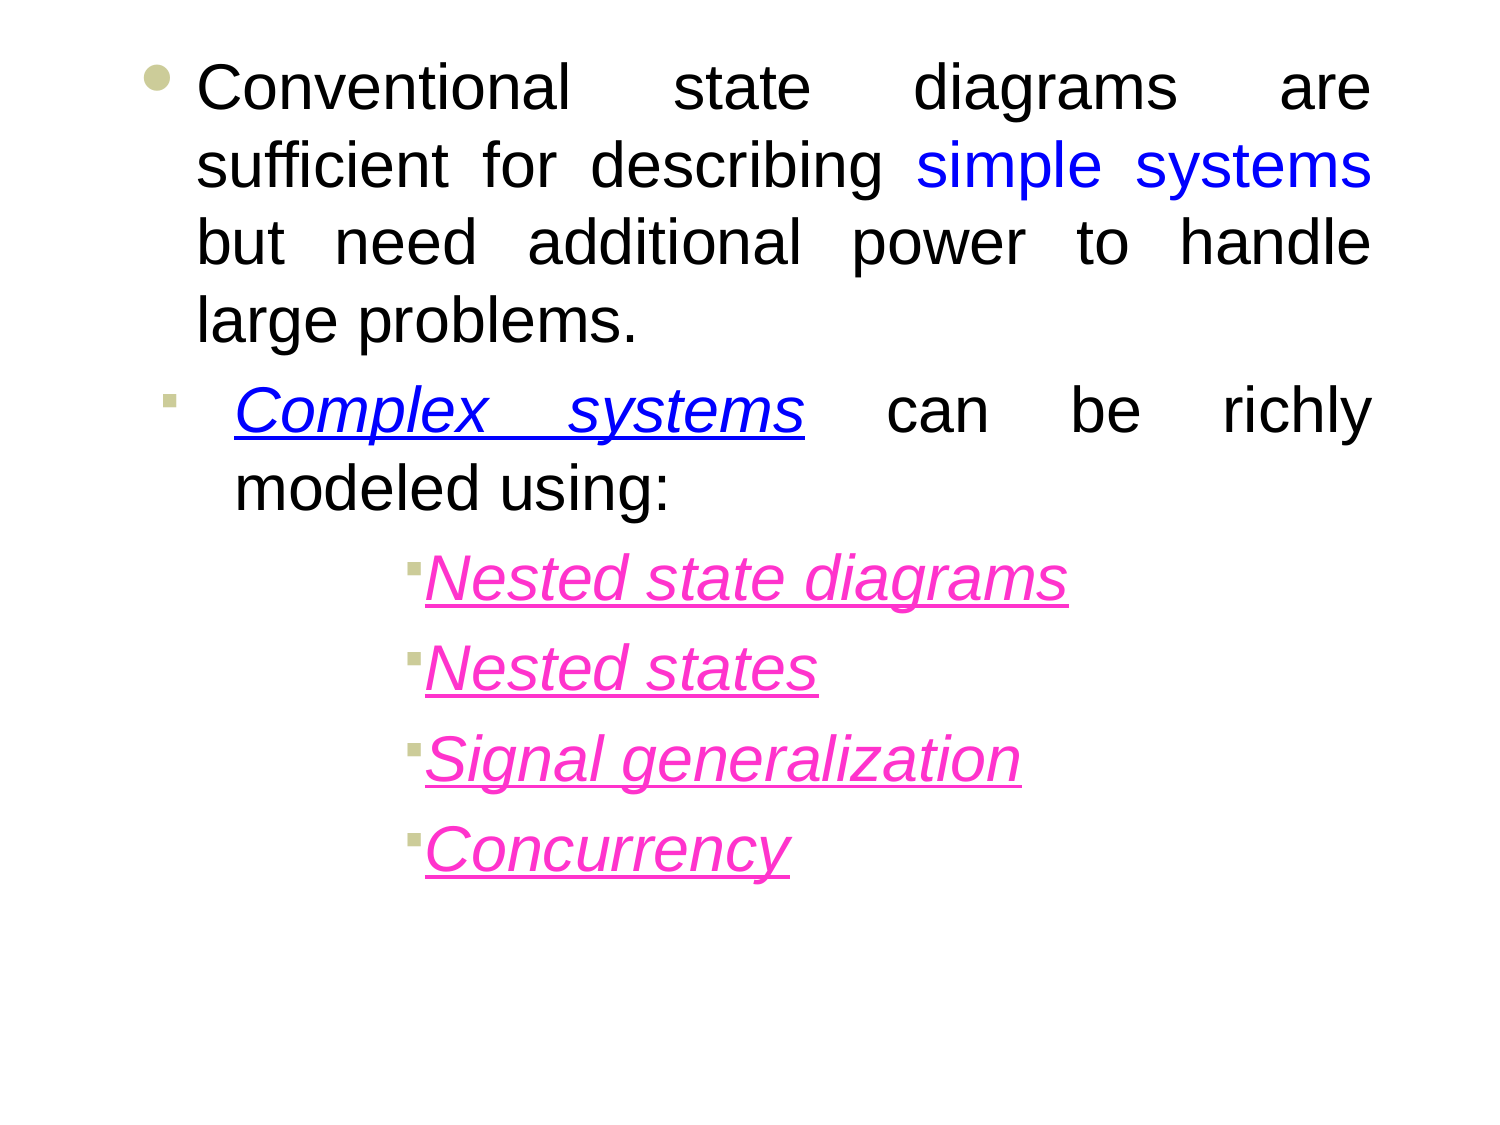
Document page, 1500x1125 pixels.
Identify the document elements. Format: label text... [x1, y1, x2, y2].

list Conventional state diagrams are sufficient for describing simple systems but need additional power to handle large problems. Complex systems can be richly modeled using: Nested state diagrams Nested states Signal generalization Concurrency [125, 37, 1388, 1000]
